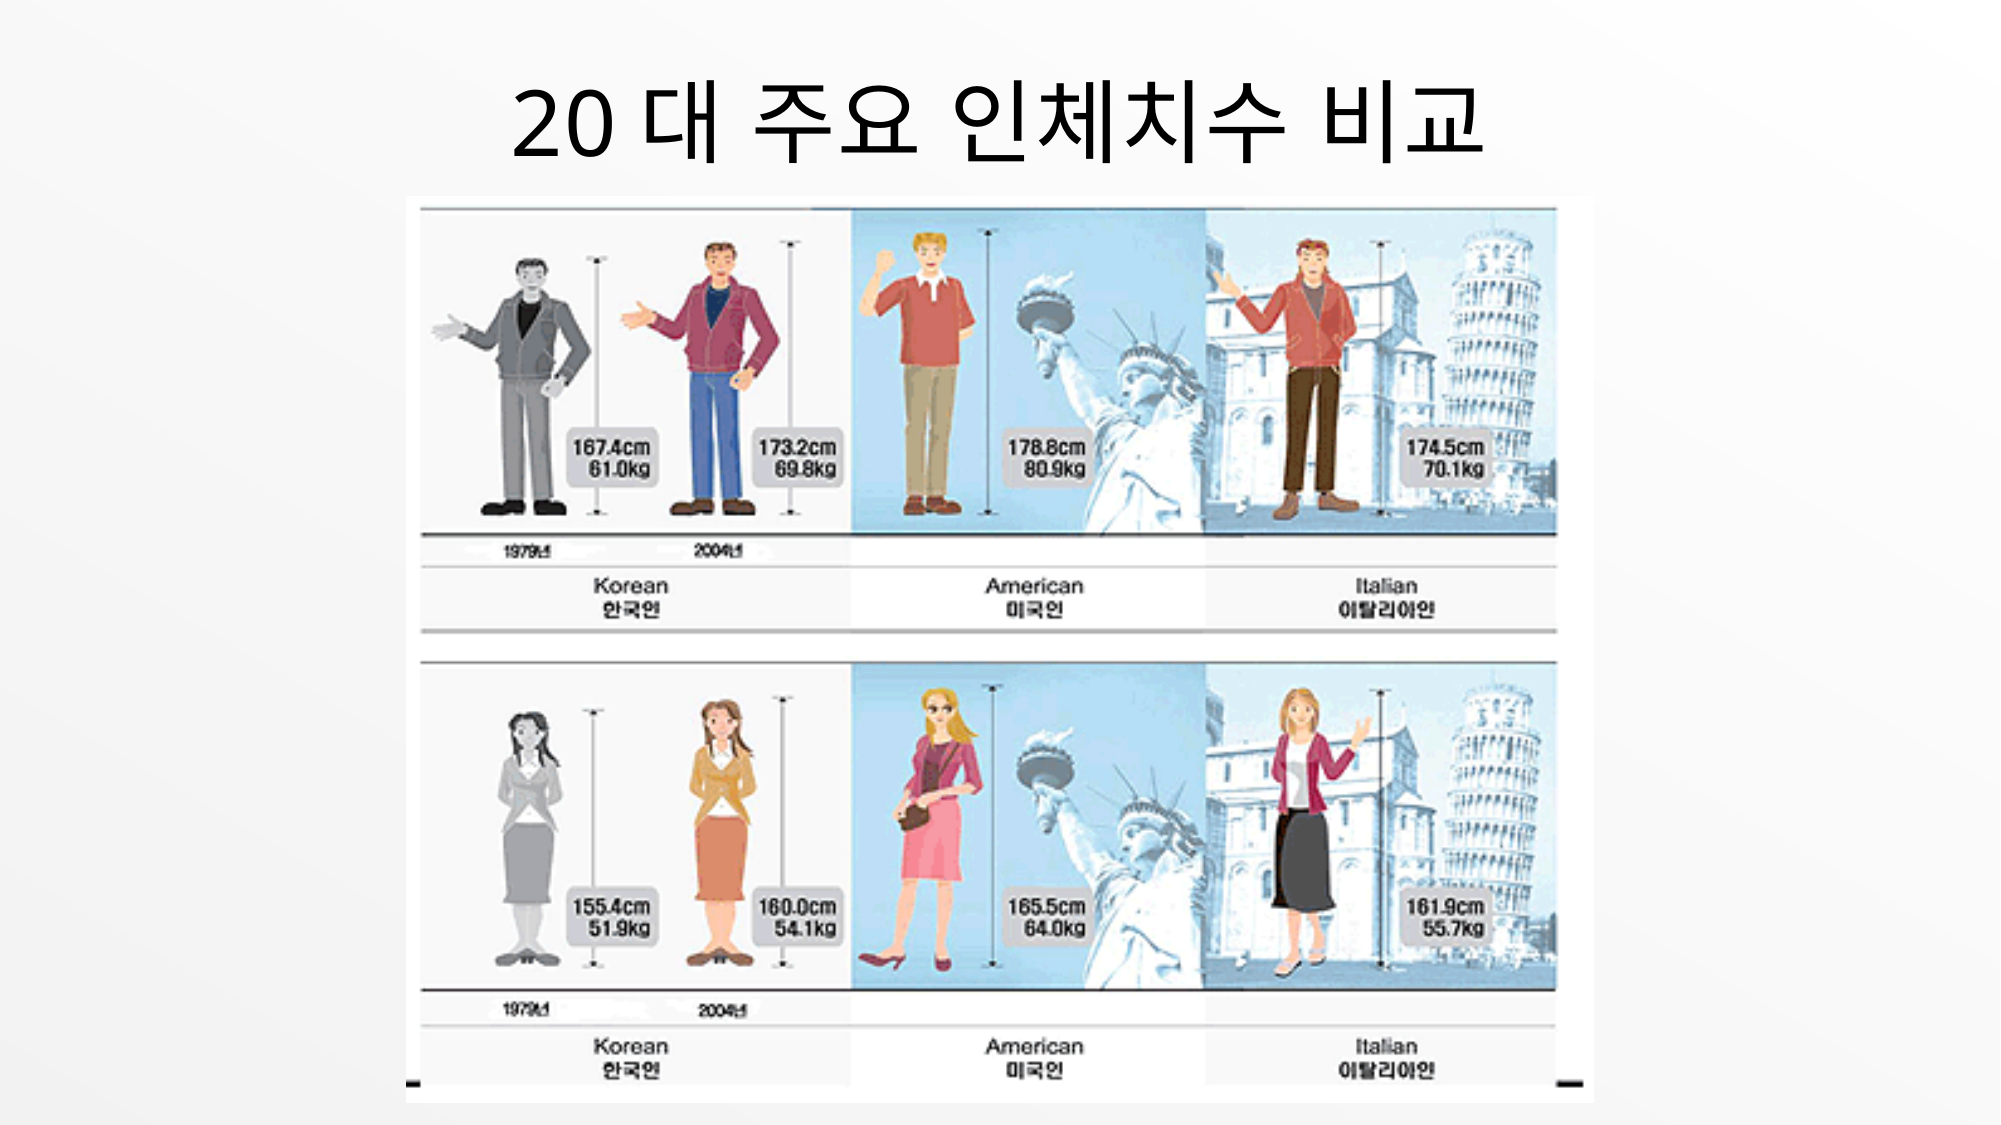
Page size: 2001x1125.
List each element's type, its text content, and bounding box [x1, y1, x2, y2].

picture [405, 195, 1595, 1103]
title 20대 주요 인체치수 비교 [155, 42, 1845, 197]
